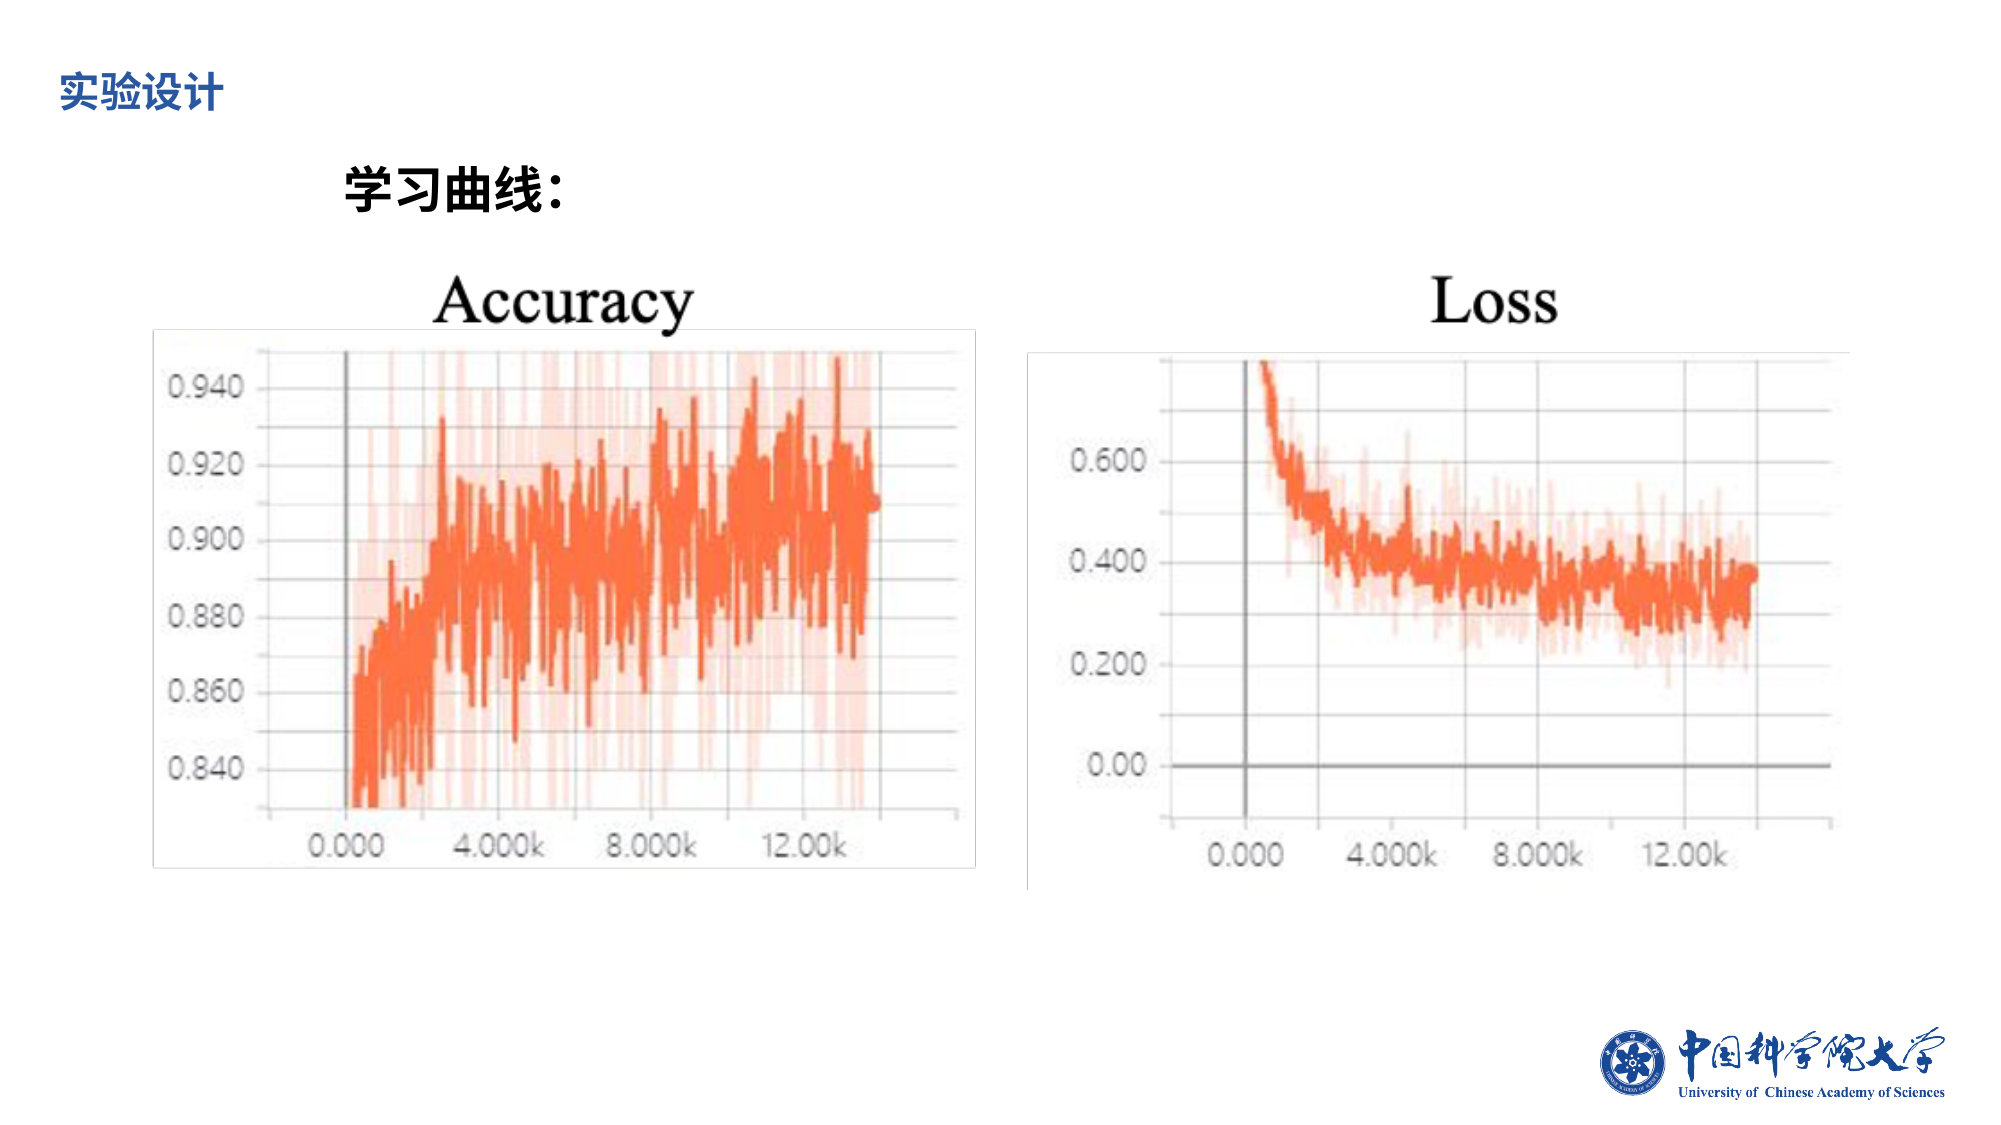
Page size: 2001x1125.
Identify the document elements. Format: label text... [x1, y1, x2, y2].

picture [1600, 1027, 1945, 1100]
list 实验设计 [42, 35, 936, 152]
text_box 学习曲线： [328, 151, 1543, 226]
picture [150, 235, 1850, 890]
